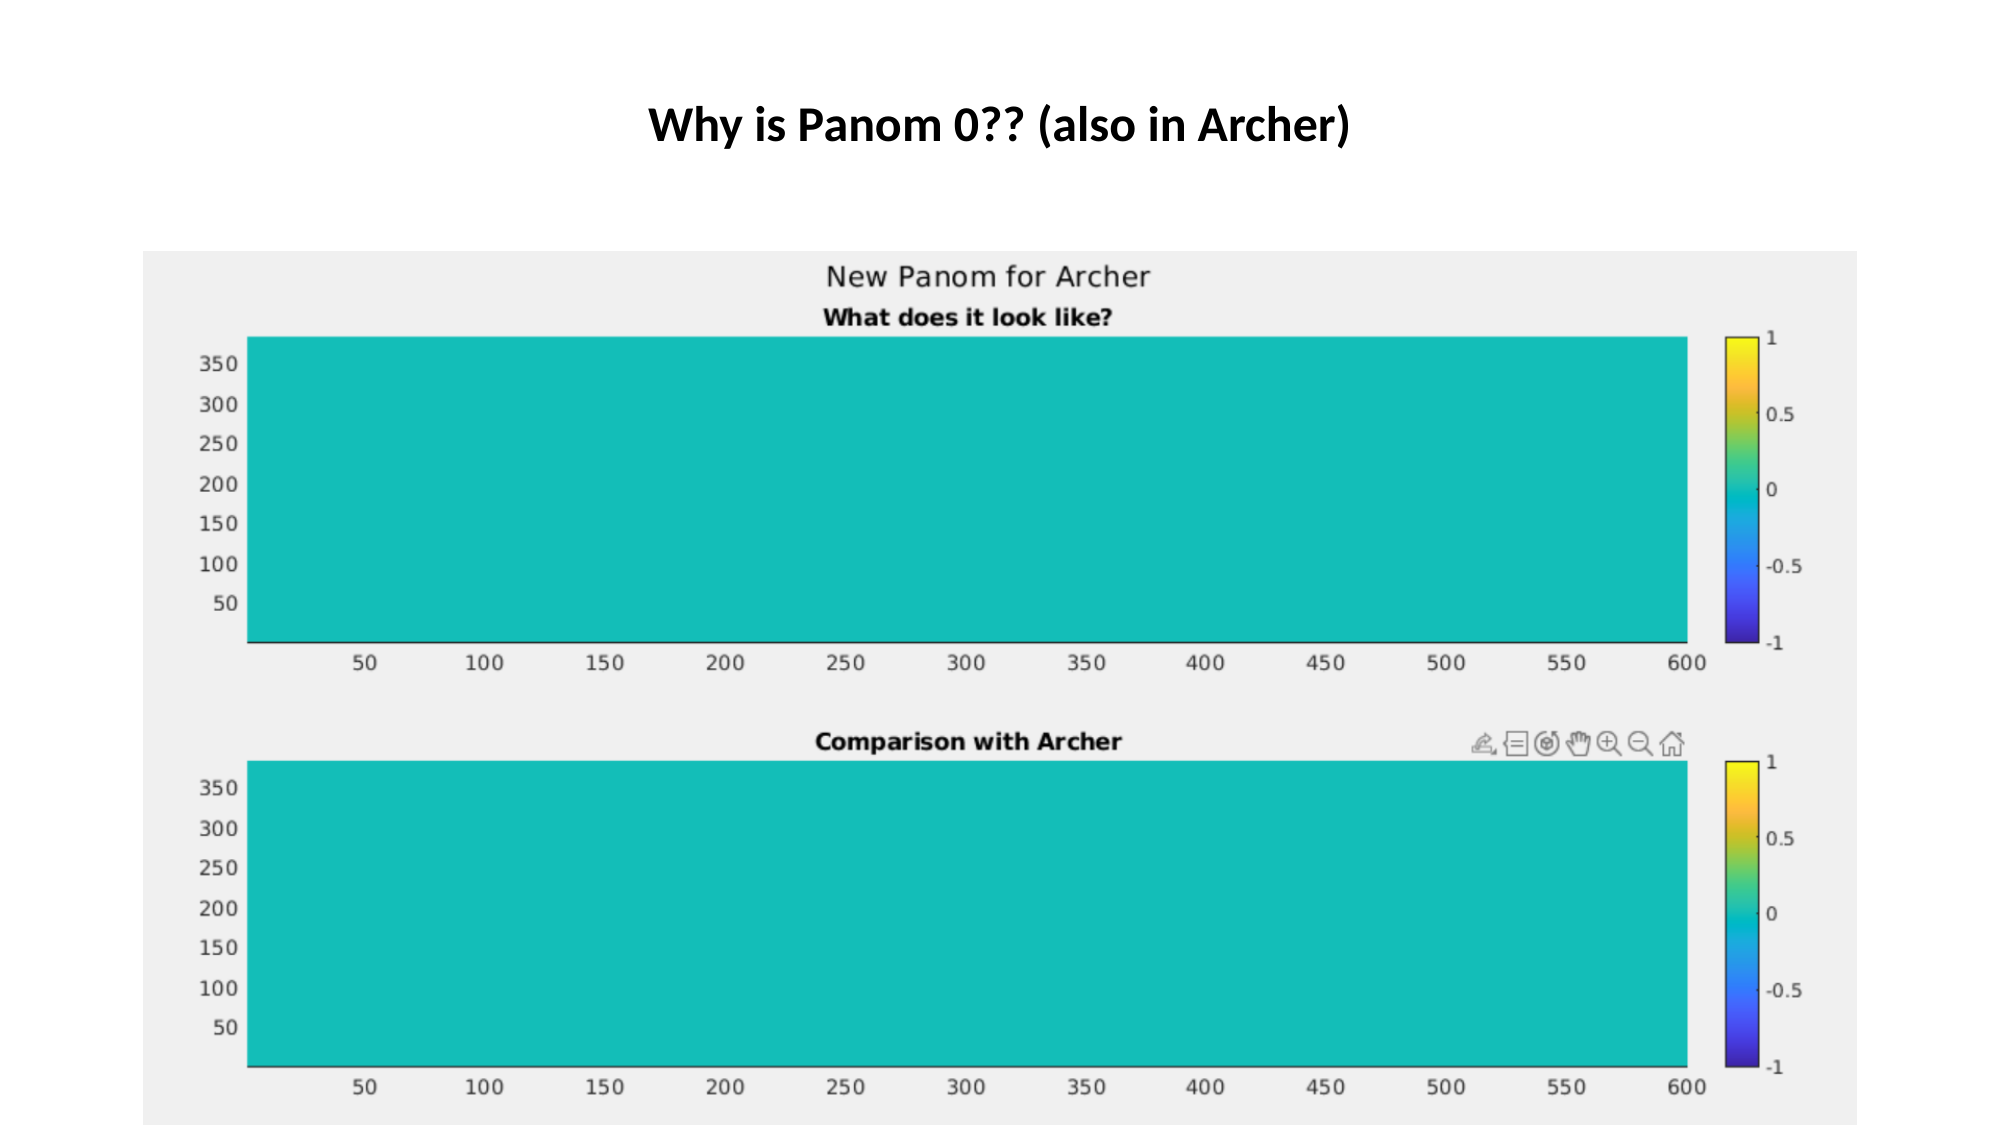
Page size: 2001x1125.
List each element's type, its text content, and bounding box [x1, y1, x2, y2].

text_box Why is Panom 0?? (also in Archer) [617, 83, 1383, 159]
picture [143, 251, 1857, 1125]
